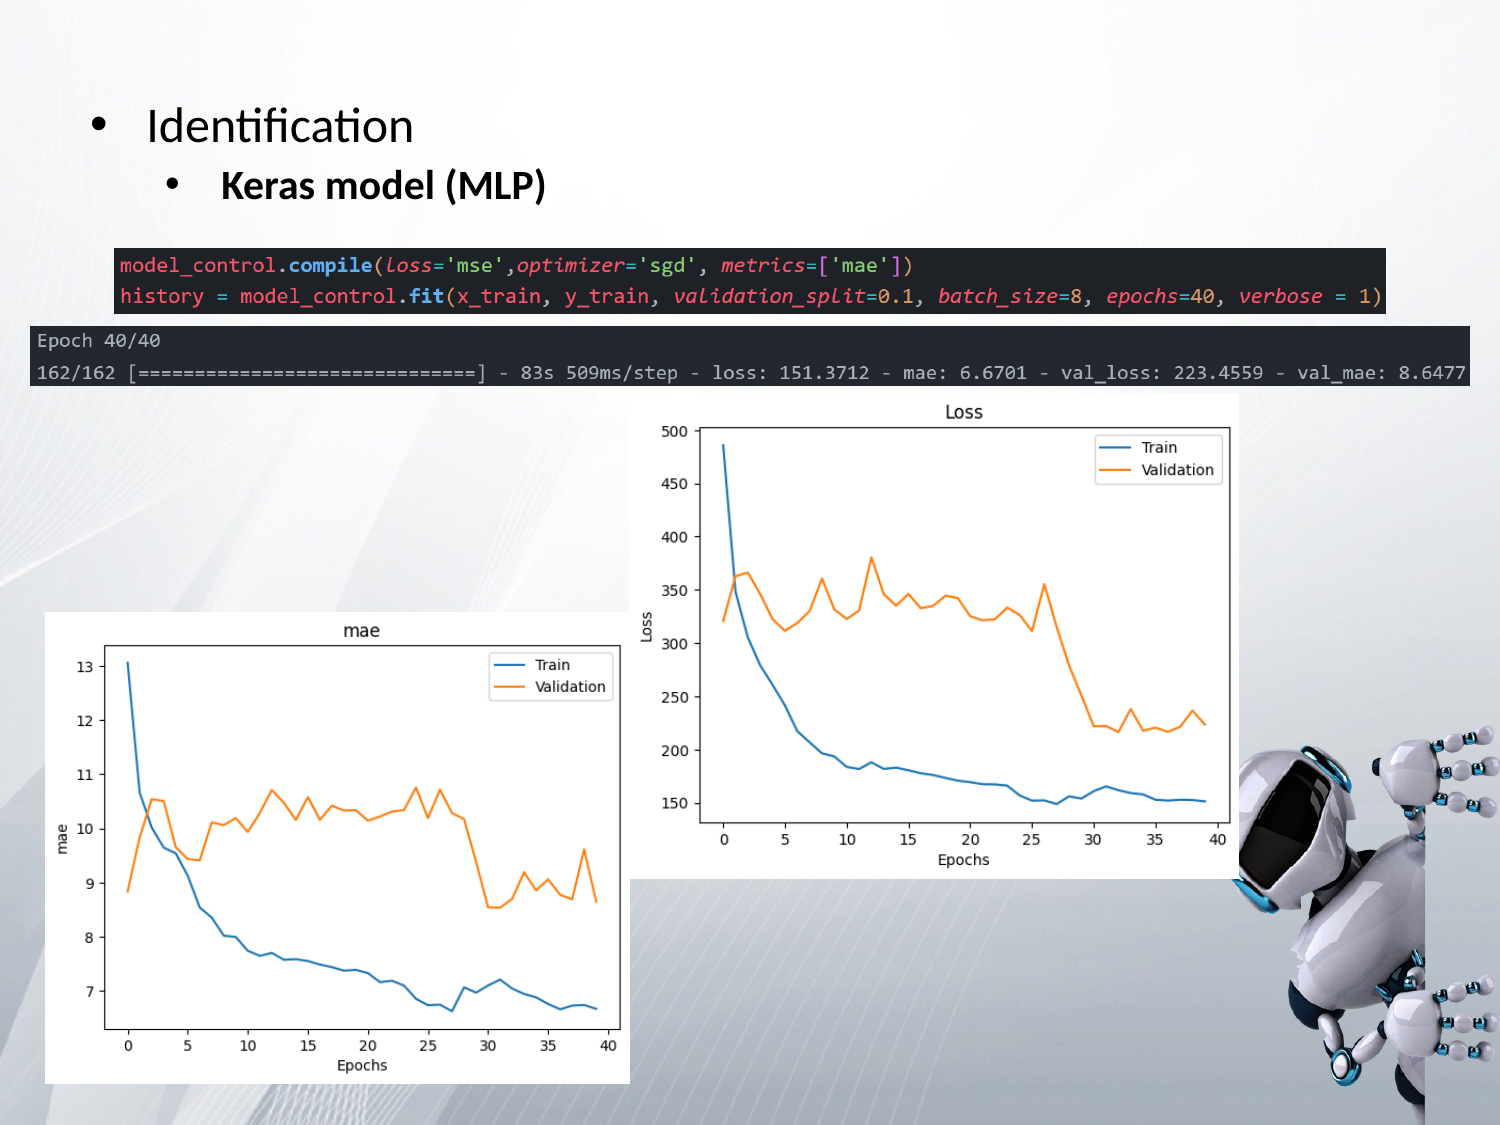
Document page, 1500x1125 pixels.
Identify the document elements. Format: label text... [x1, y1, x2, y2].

text_box Identification Keras model (MLP) [74, 91, 1425, 326]
text_box Identification Keras model (MLP) [74, 386, 1425, 1066]
picture [0, 0, 1500, 1125]
